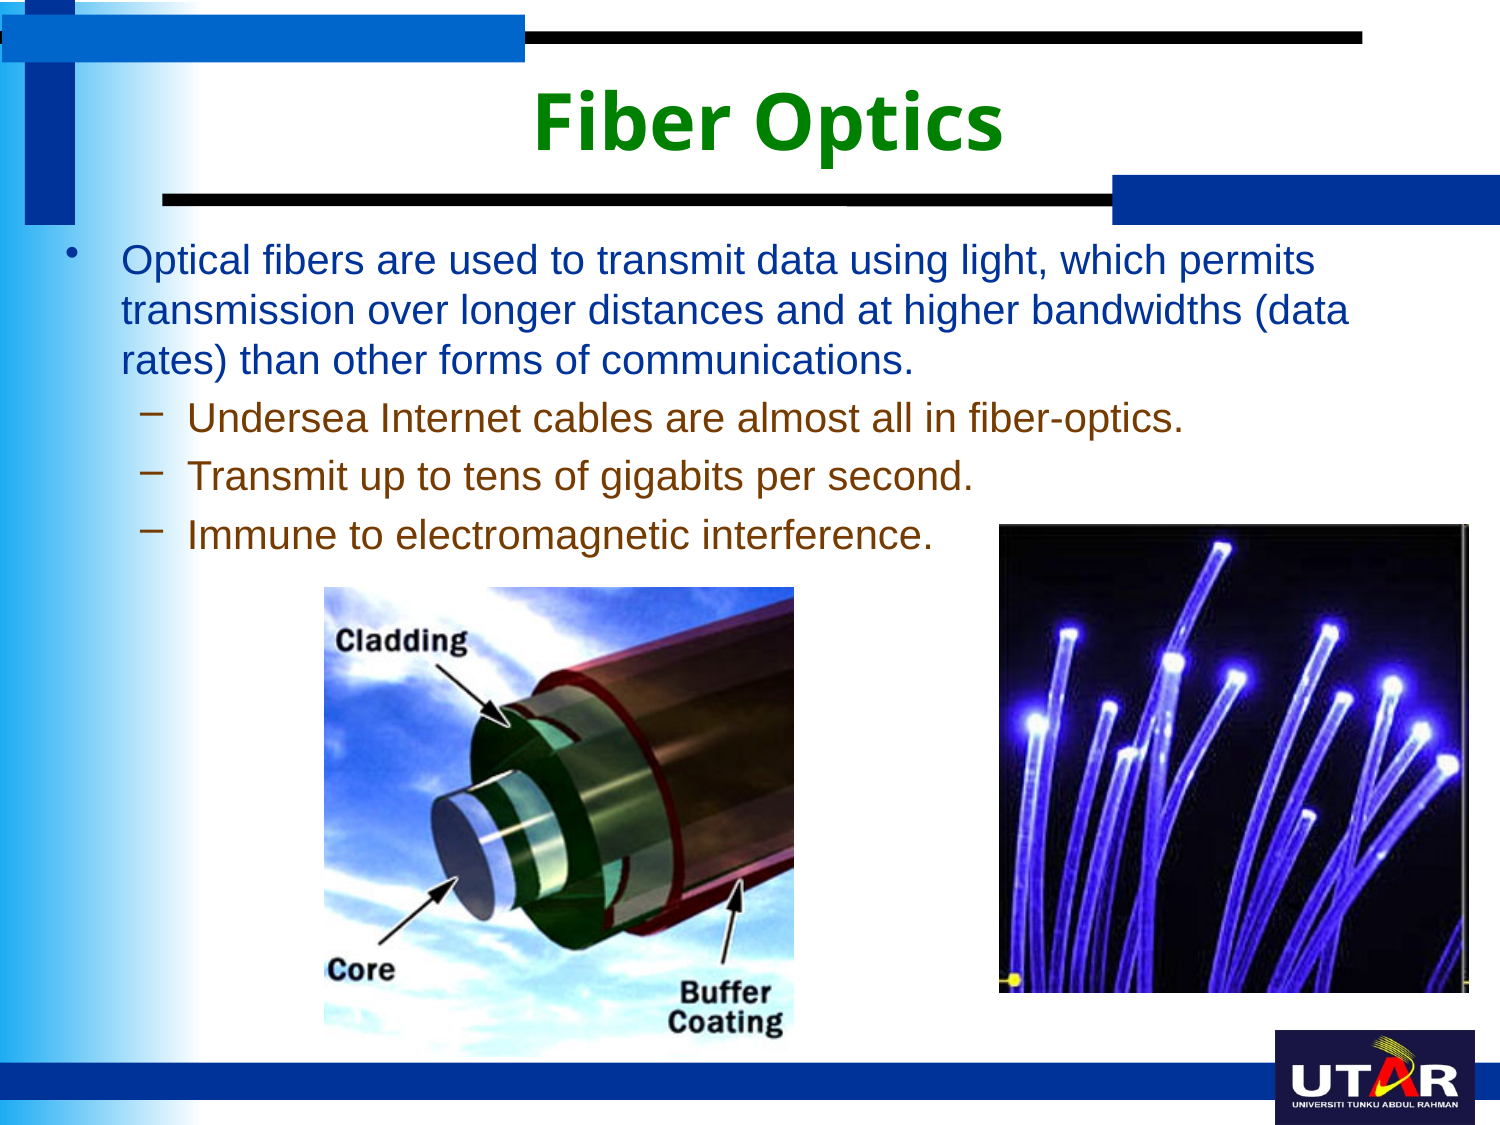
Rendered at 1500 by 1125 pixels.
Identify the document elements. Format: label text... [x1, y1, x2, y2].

picture [999, 524, 1469, 993]
picture [1275, 1030, 1475, 1125]
list Optical fibers are used to transmit data using light, which permits transmission over longer distances and at higher bandwidths (data rates) than other forms of communications. Undersea Internet cables are almost all in fiber-optics. Transmit up to tens of gigabits per second. Immune to electromagnetic interference. [49, 224, 1451, 1026]
picture [324, 587, 794, 1057]
title Fiber Optics [74, 49, 1463, 188]
